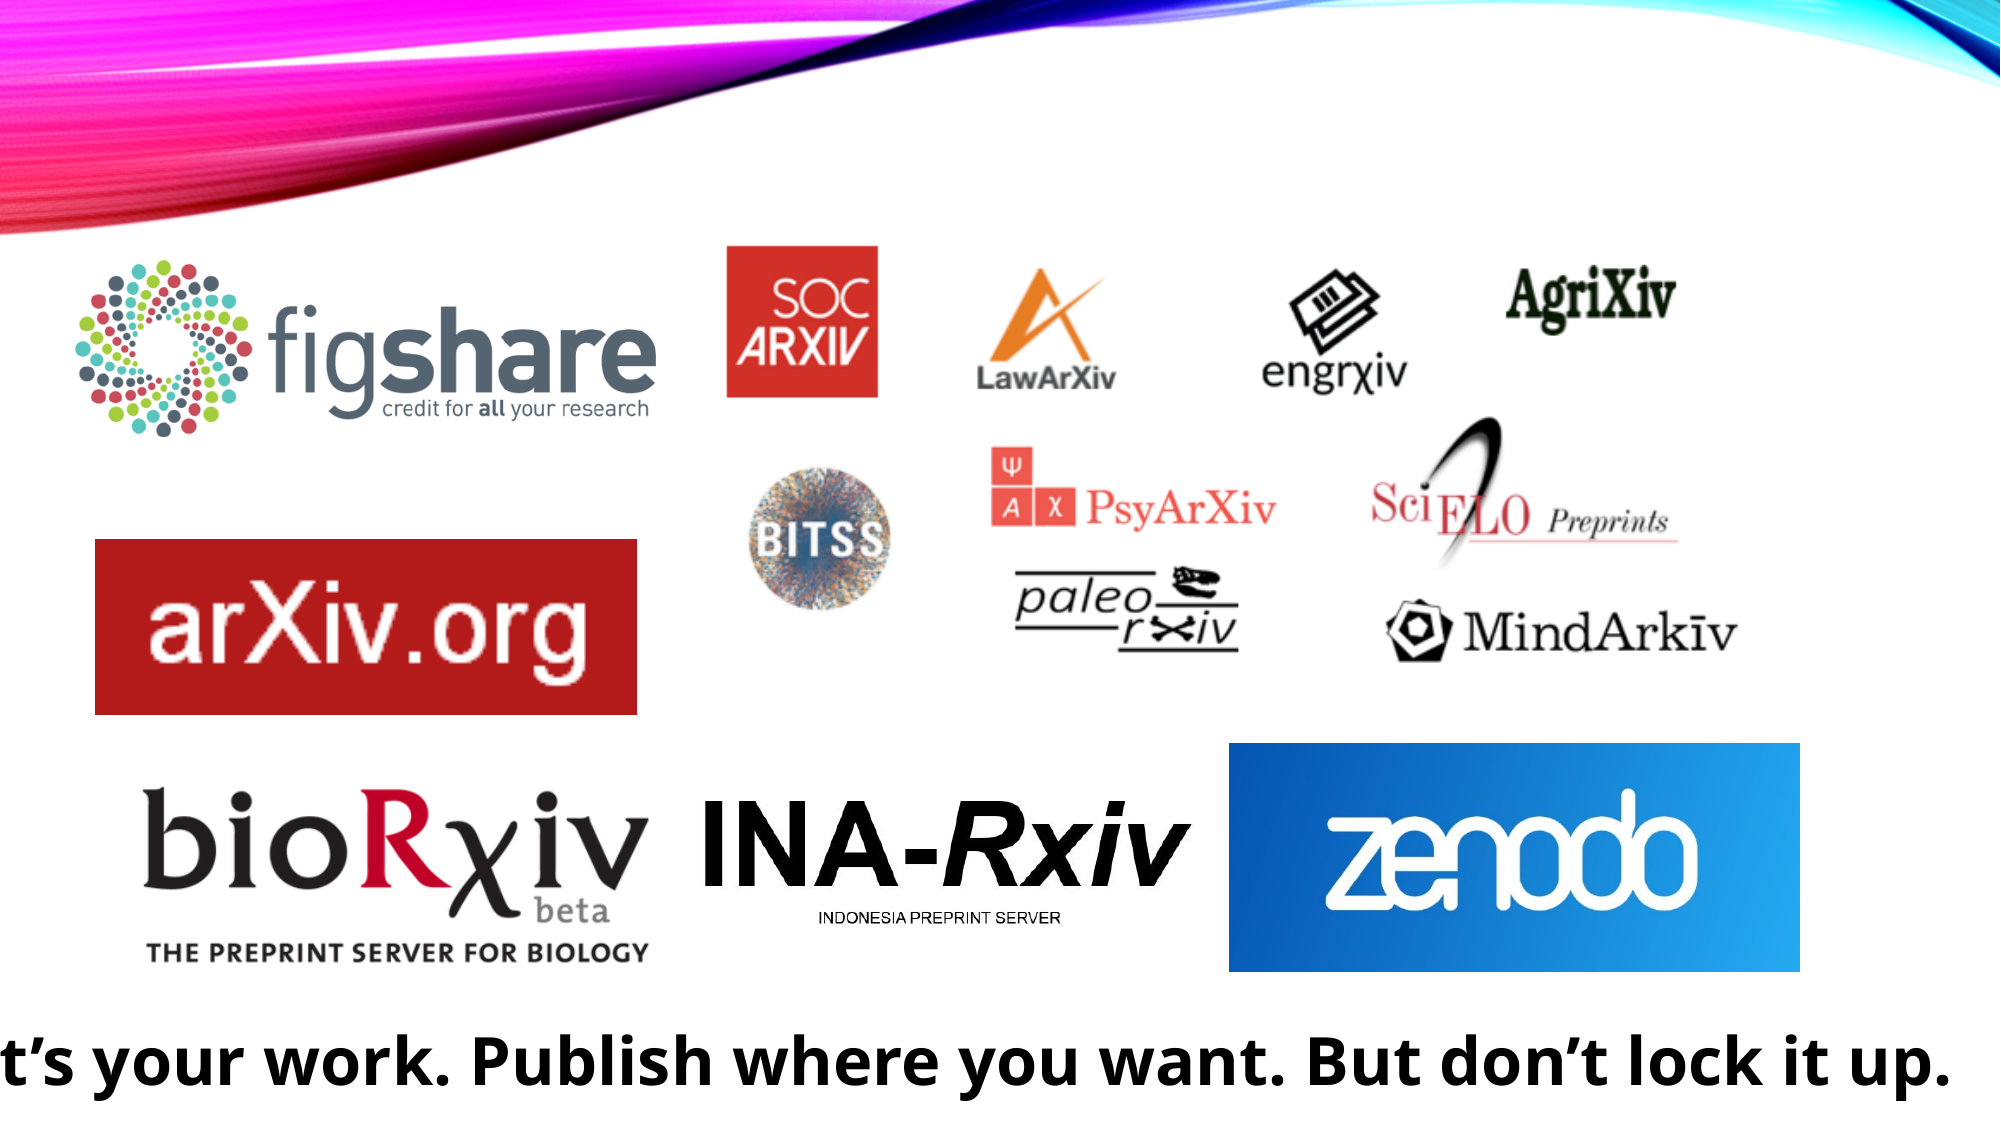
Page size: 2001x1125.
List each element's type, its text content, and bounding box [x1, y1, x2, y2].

picture [75, 260, 656, 437]
picture [0, 0, 2000, 694]
picture [94, 539, 637, 716]
picture [137, 774, 658, 973]
text_box It’s your work. Publish where you want. But don’t lock it up. [0, 1018, 1955, 1125]
picture [1890, 0, 2000, 75]
picture [1229, 743, 1800, 973]
picture [1910, 0, 2000, 45]
picture [691, 786, 1196, 936]
